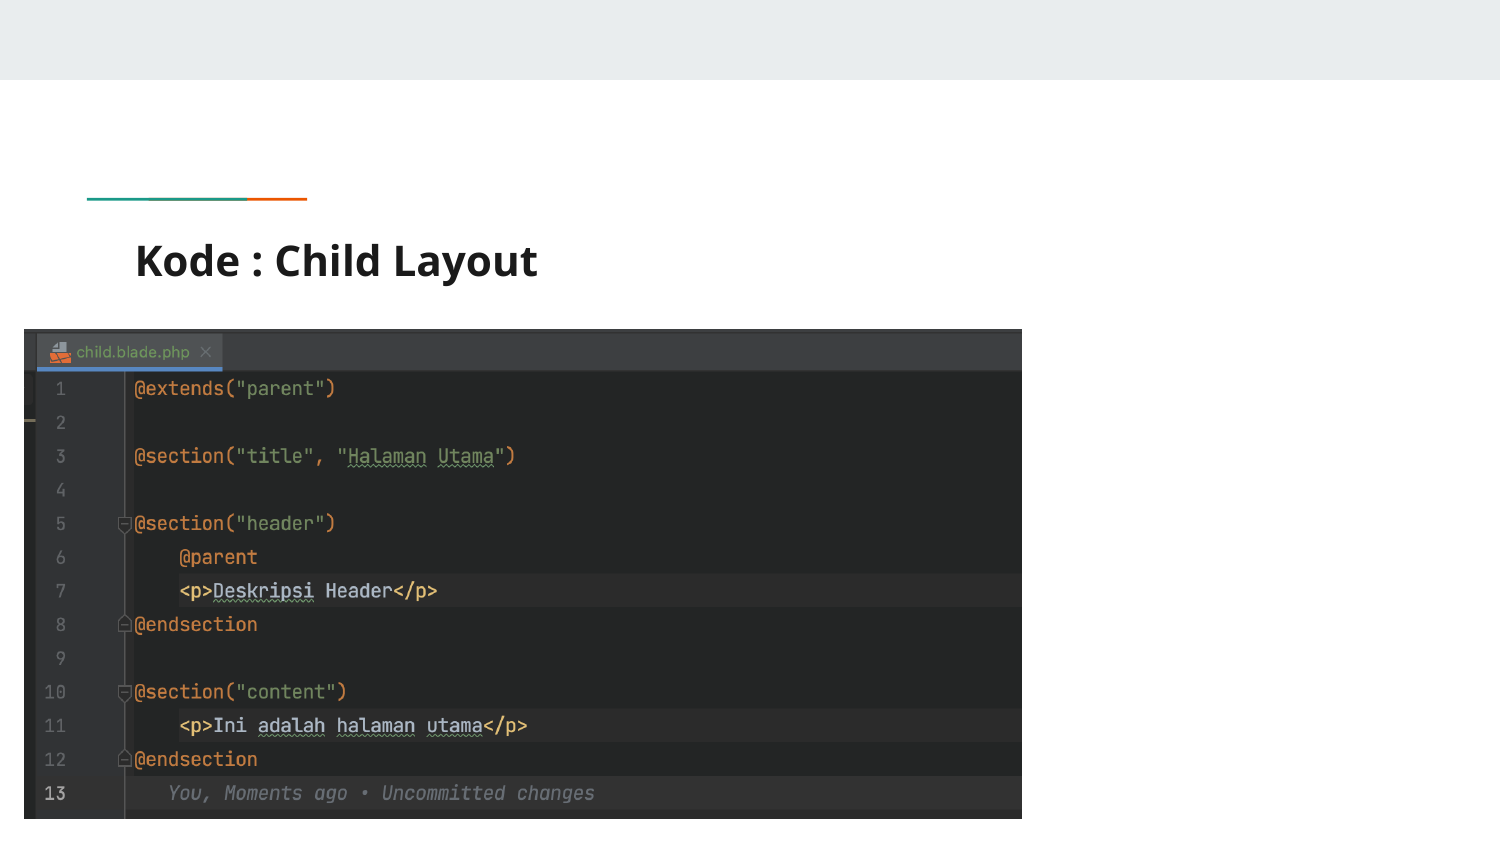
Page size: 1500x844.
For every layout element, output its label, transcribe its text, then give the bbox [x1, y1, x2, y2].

picture [24, 328, 1022, 819]
title Kode : Child Layout [119, 216, 1381, 305]
